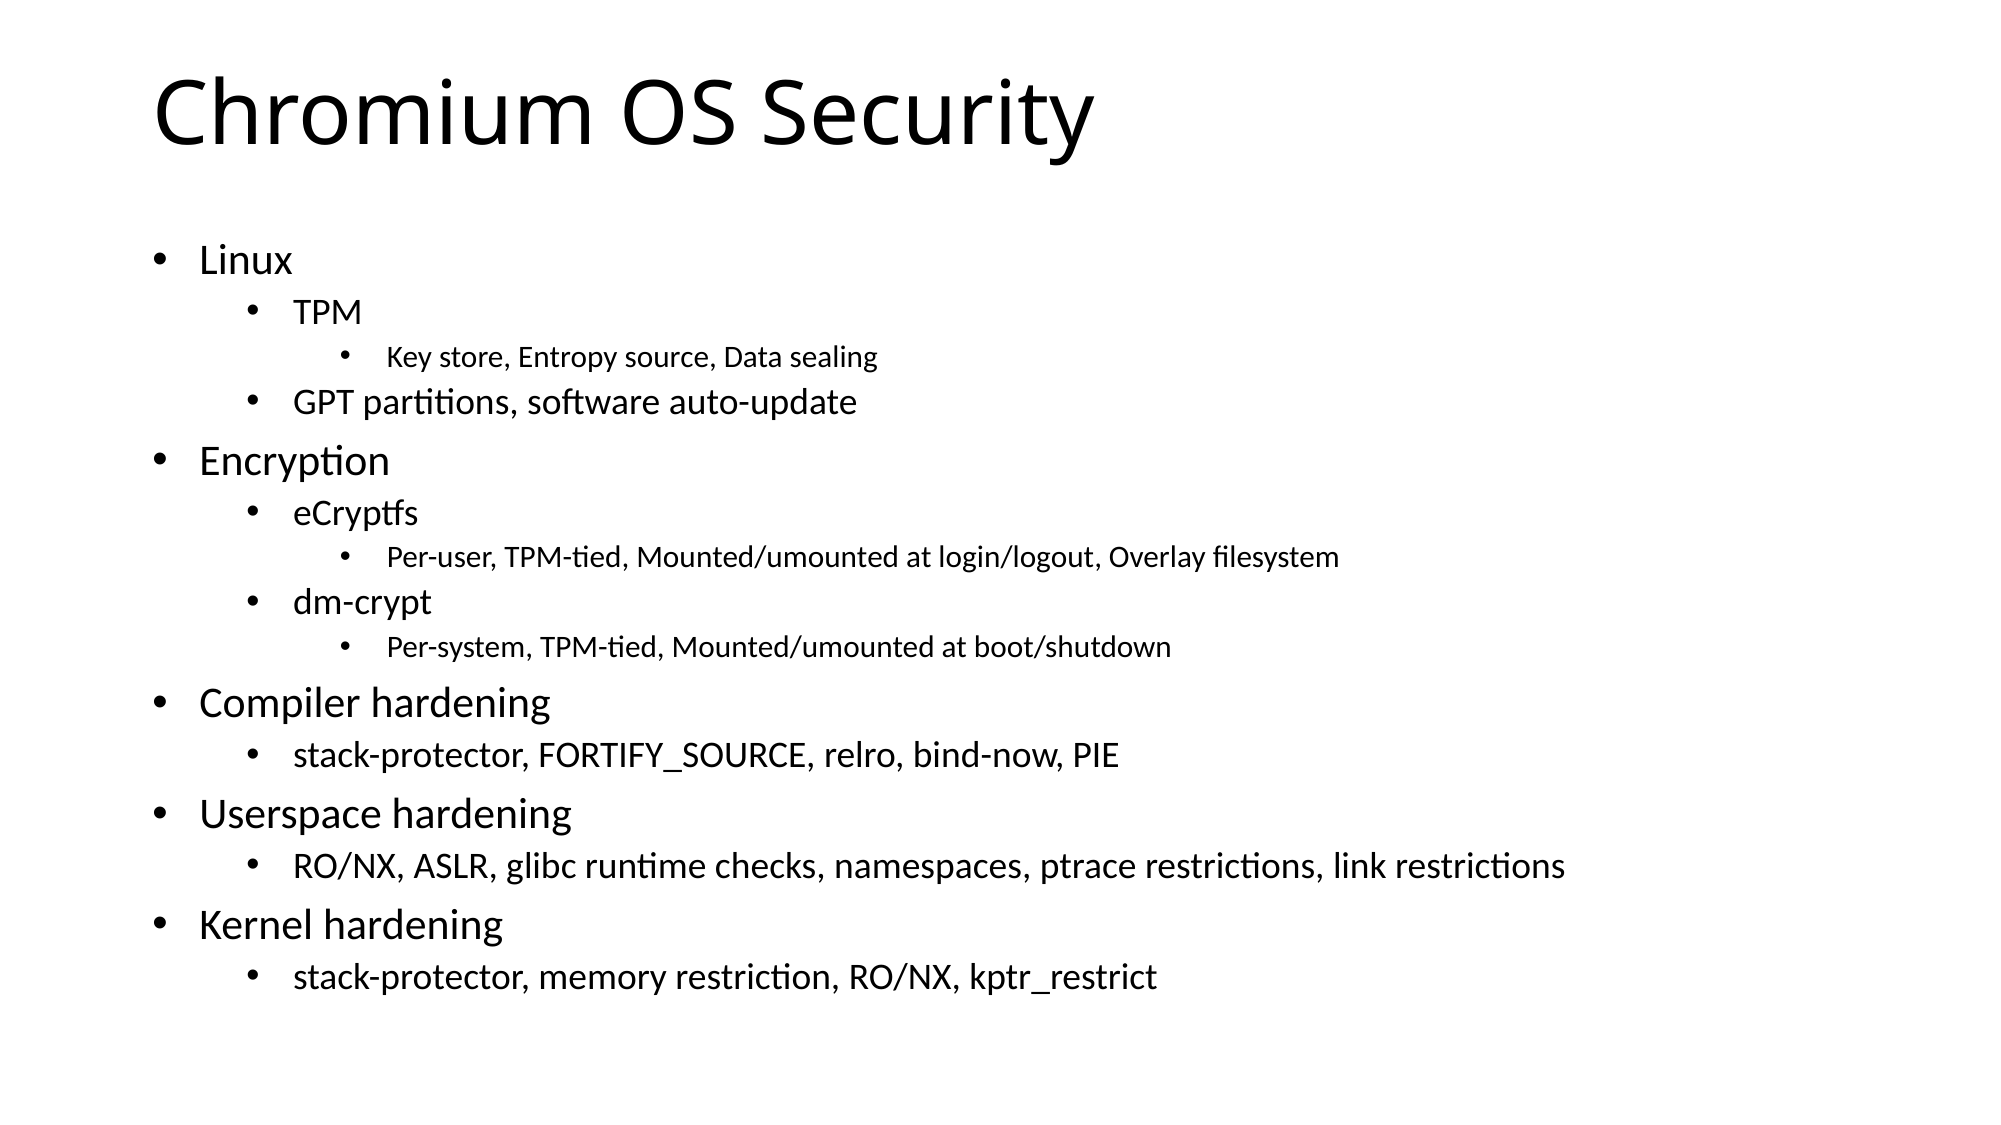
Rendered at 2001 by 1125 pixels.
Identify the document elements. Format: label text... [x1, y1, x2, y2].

title Chromium OS Security [137, 59, 1863, 172]
list Linux TPM Key store, Entropy source, Data sealing GPT partitions, software auto-update Encryption eCryptfs Per-user, TPM-tied, Mounted/umounted at login/logout, Overlay filesystem dm-crypt Per-system, TPM-tied, Mounted/umounted at boot/shutdown Compiler hardening stack-protector, FORTIFY_SOURCE, relro, bind-now, PIE Userspace hardening RO/NX, ASLR, glibc runtime checks, namespaces, ptrace restrictions, link restrictions Kernel hardening stack-protector, memory restriction, RO/NX, kptr_restrict [137, 229, 1863, 1014]
